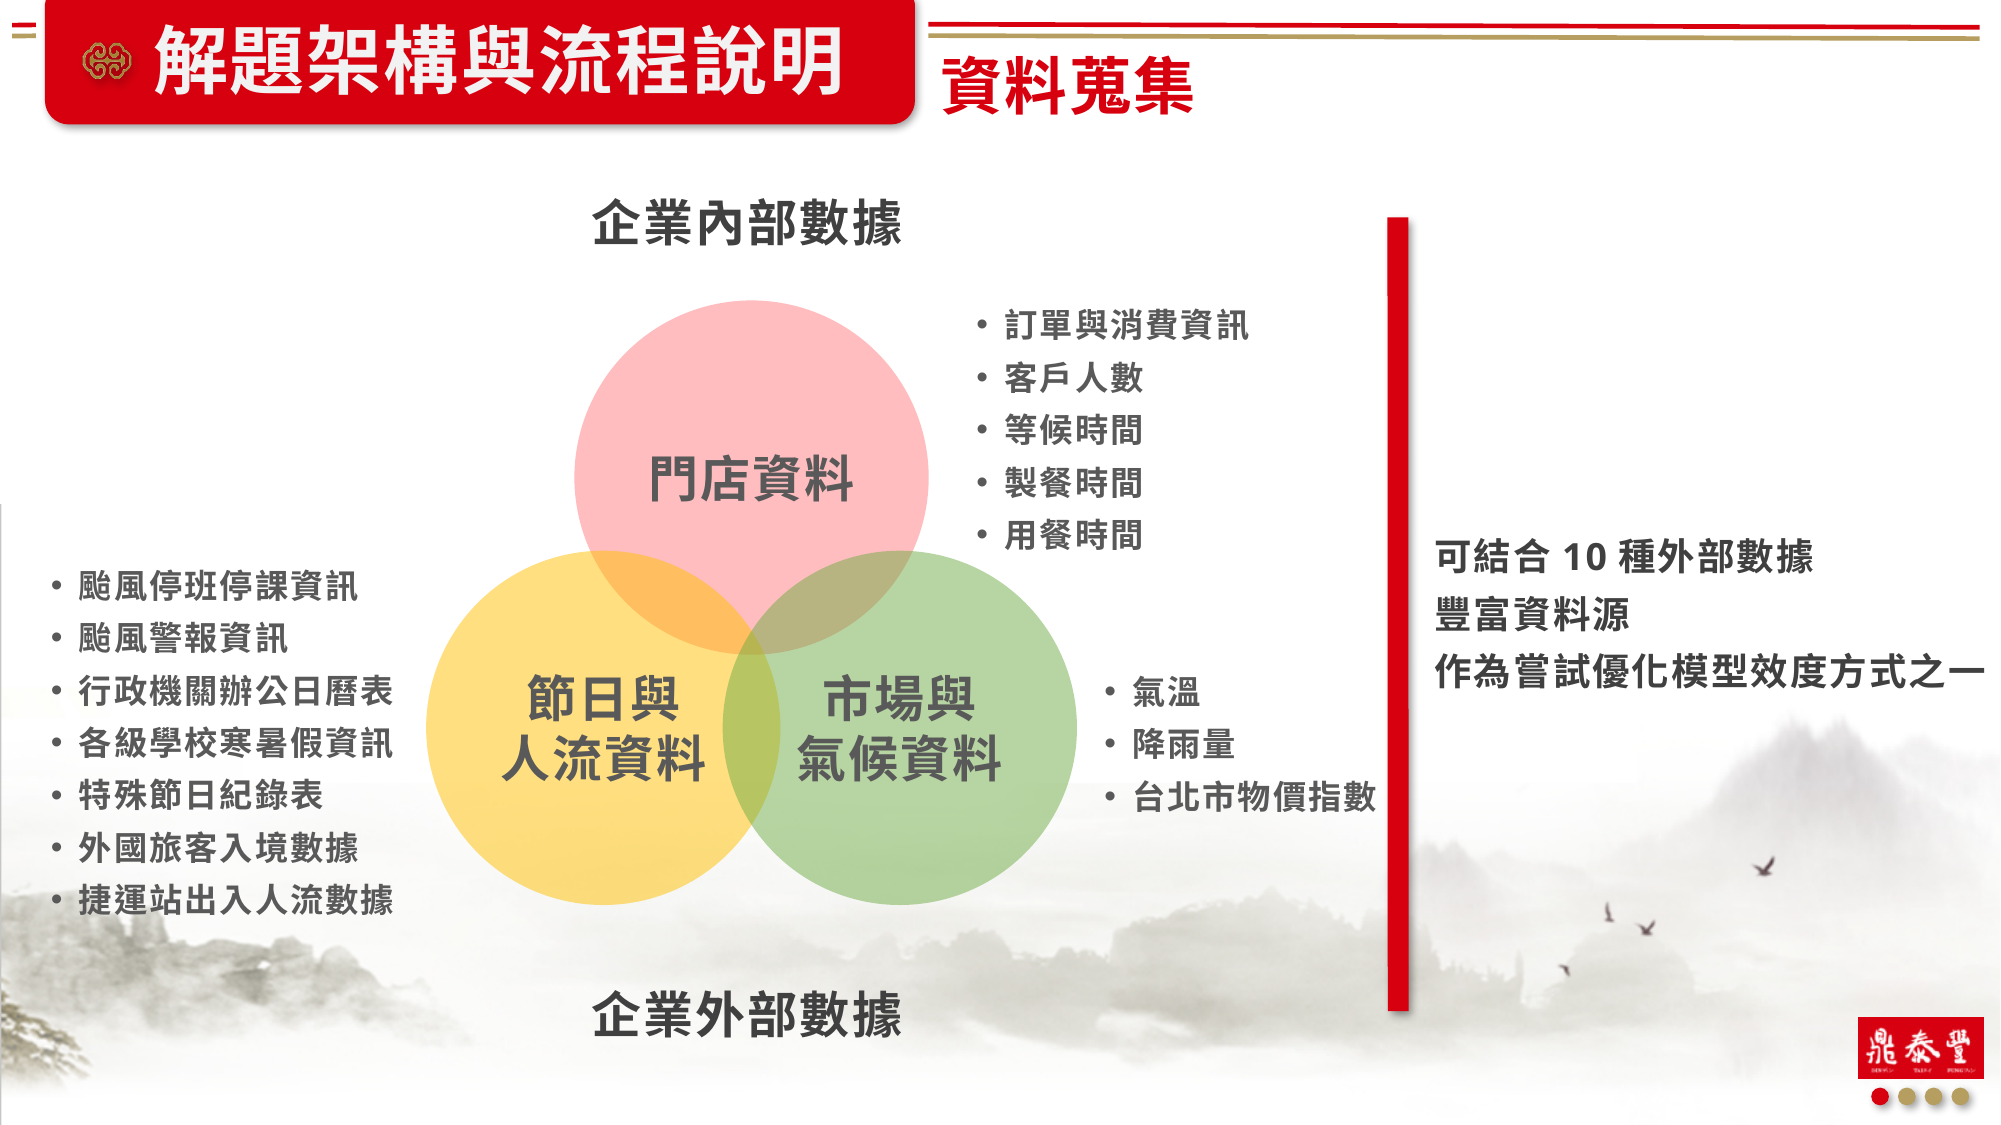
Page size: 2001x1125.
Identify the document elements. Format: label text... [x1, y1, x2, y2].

text_box 資料蒐集 [925, 39, 1212, 130]
text_box 氣溫 降雨量 台北市物價指數 [1089, 663, 1386, 824]
text_box 企業外部數據 [576, 976, 917, 1051]
text_box 企業內部數據 [576, 184, 917, 259]
picture [0, 504, 2001, 1125]
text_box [1397, 217, 2000, 1012]
text_box 訂單與消費資訊 客戶人數 等候時間 製餐時間 用餐時間 [961, 297, 1265, 562]
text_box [1871, 1087, 1970, 1106]
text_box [79, 5, 865, 113]
text_box 颱風停班停課資訊 颱風警報資訊 行政機關辦公日曆表 各級學校寒暑假資訊 特殊節日紀錄表 外國旅客入境數據 捷運站出入人流數據 [36, 557, 410, 927]
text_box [426, 300, 1077, 905]
